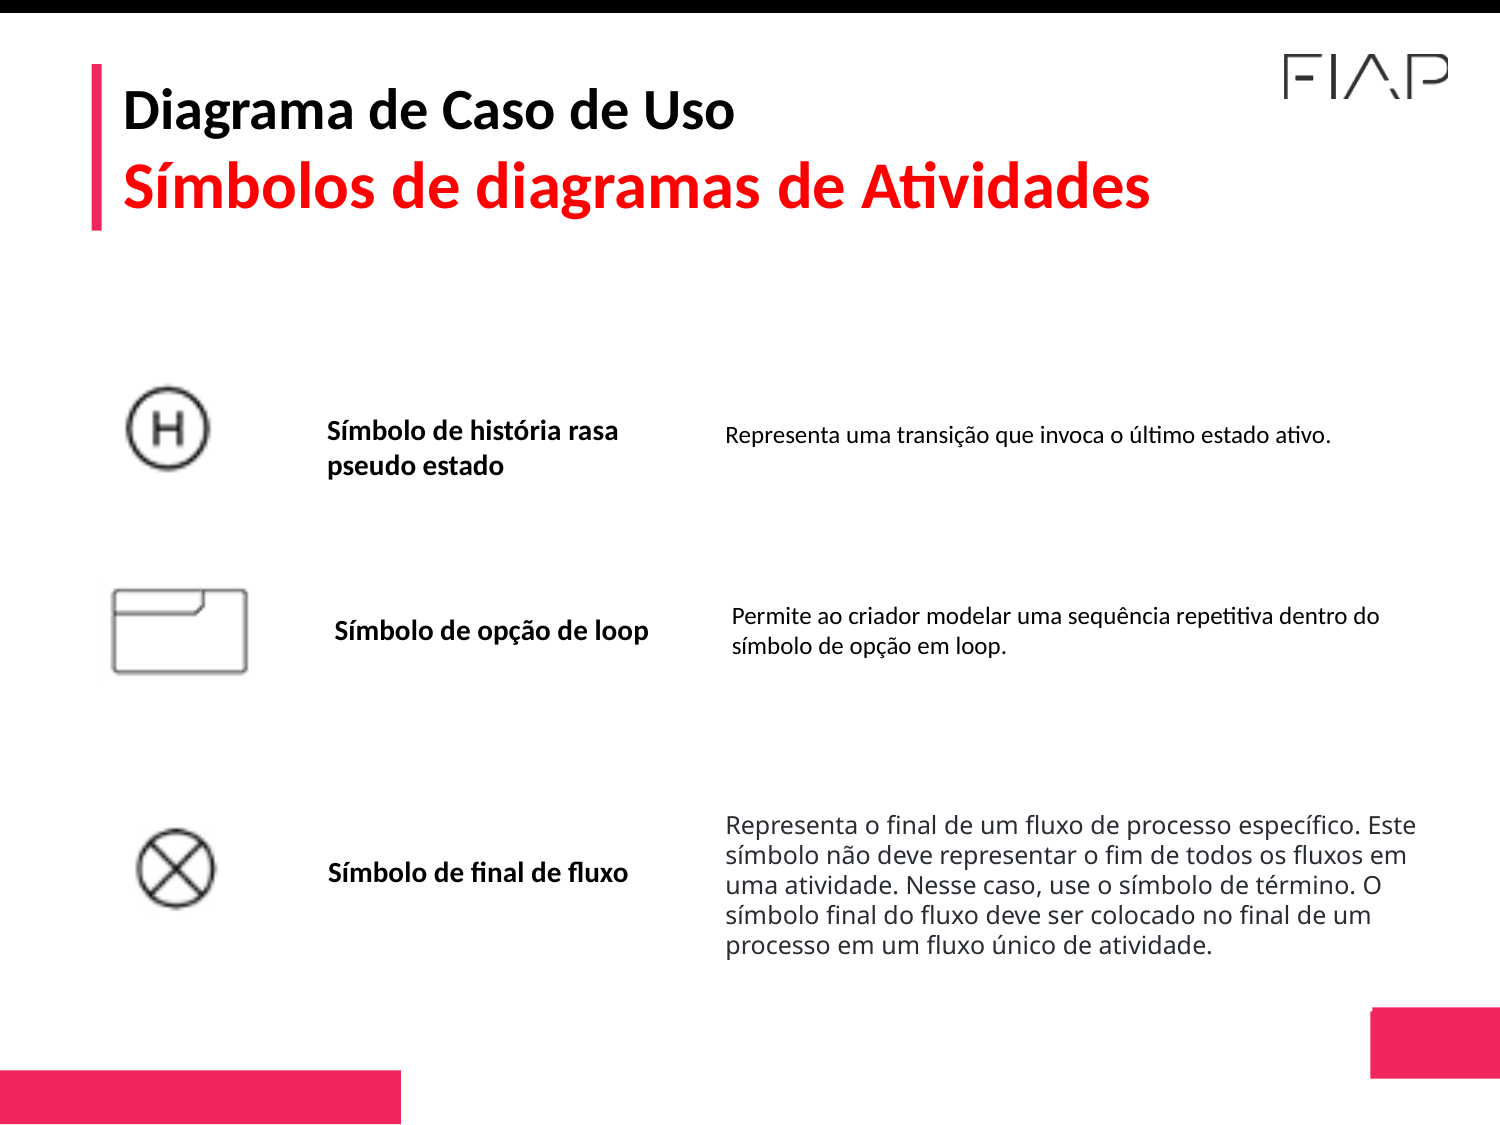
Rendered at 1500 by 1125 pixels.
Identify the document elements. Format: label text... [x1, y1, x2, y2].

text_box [101, 579, 1468, 687]
text_box [1372, 1007, 1500, 1075]
text_box Representa uma transição que invoca o último estado ativo. [710, 411, 1461, 457]
text_box Símbolo de história rasa pseudo estado [312, 403, 642, 489]
picture [1284, 53, 1448, 99]
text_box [121, 802, 1461, 939]
picture [70, 358, 272, 500]
text_box [91, 64, 102, 231]
text_box [0, 0, 1500, 13]
text_box Diagrama de Caso de Uso Símbolos de diagramas de Atividades [108, 64, 1167, 229]
